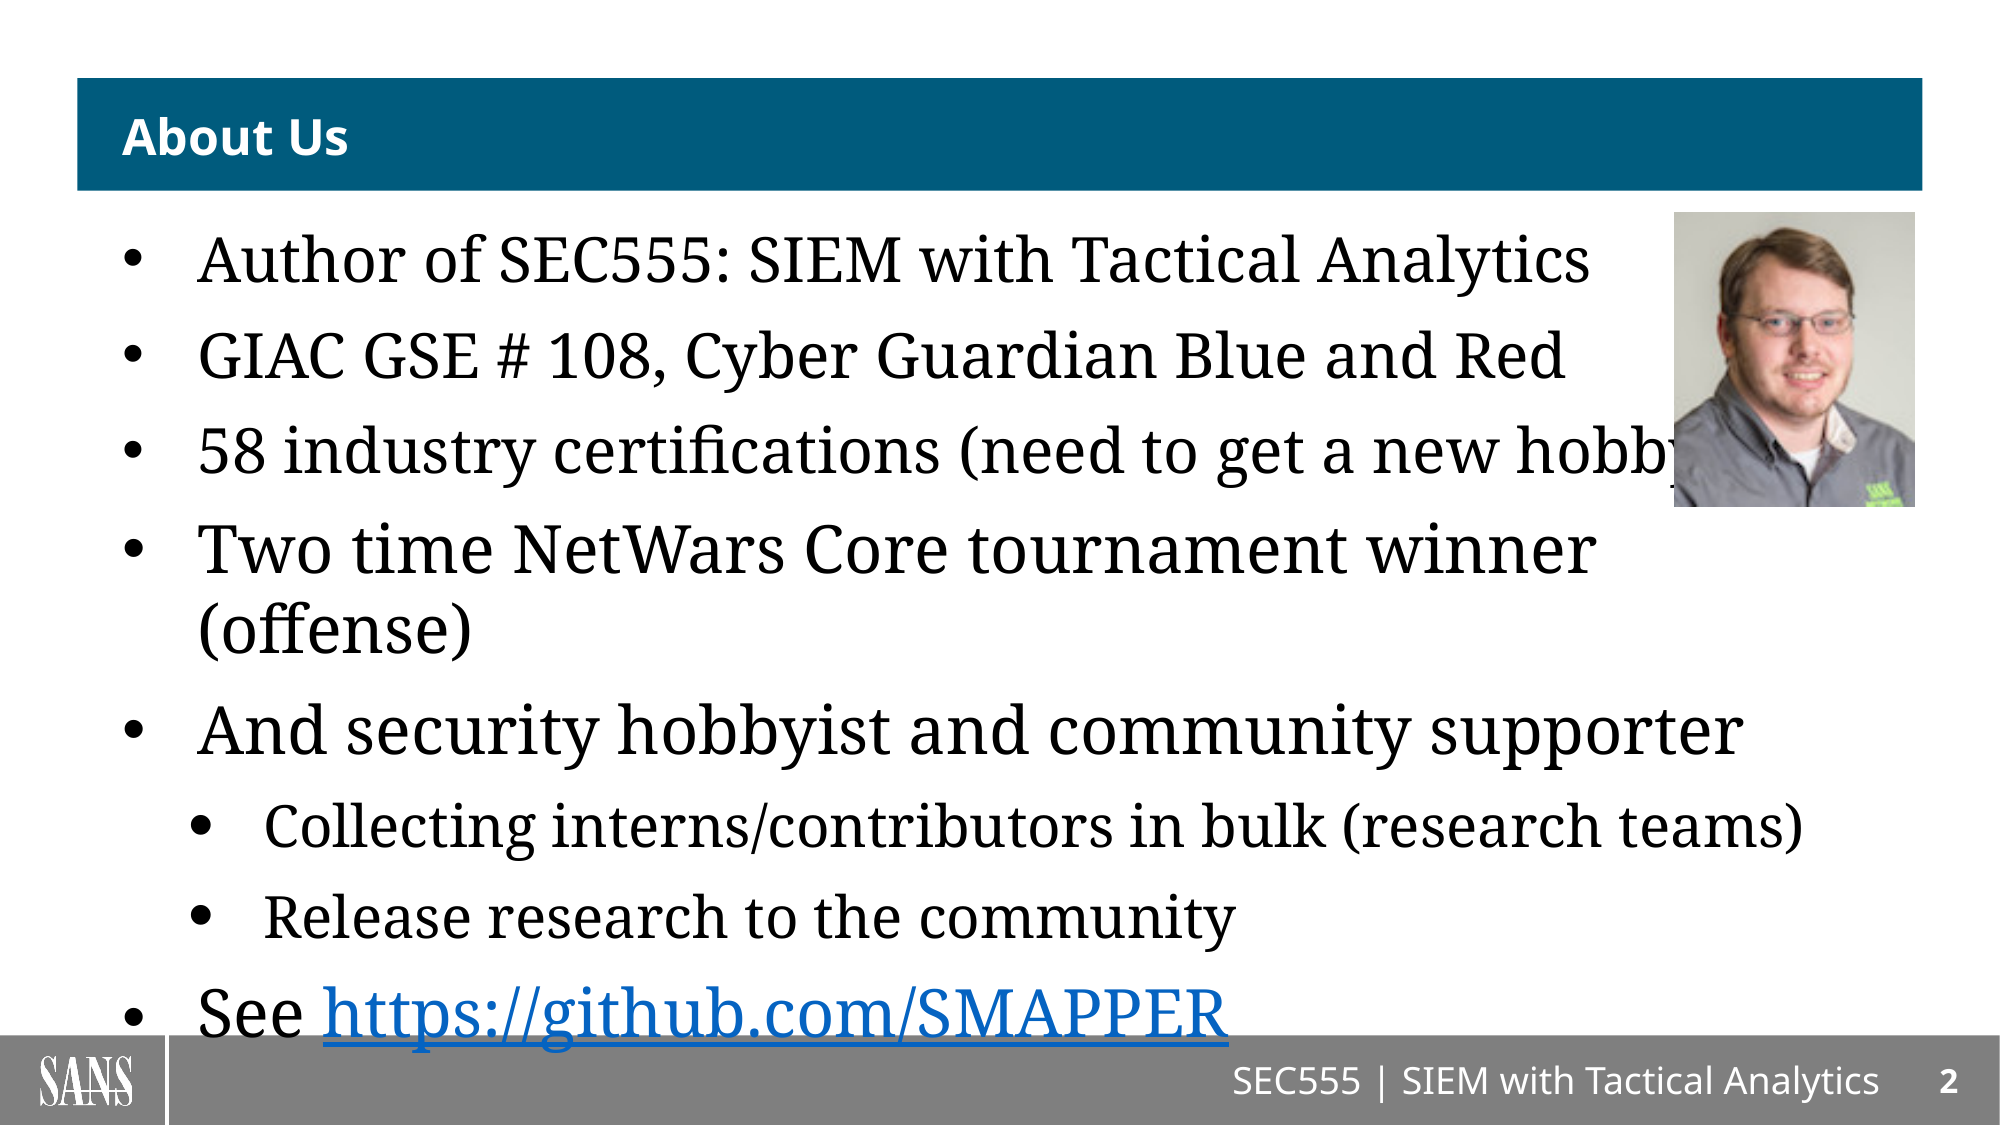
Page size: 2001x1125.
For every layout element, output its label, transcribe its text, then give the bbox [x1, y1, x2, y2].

title About Us [107, 78, 1893, 191]
picture [1674, 212, 1915, 507]
list Author of SEC555: SIEM with Tactical Analytics GIAC GSE # 108, Cyber Guardian Blue and Red 58 industry certifications (need to get a new hobby) Two time NetWars Core tournament winner (offense) And security hobbyist and community supporter Collecting interns/contributors in bulk (research teams) Release research to the community See https://github.com/SMAPPER [107, 212, 1893, 1013]
